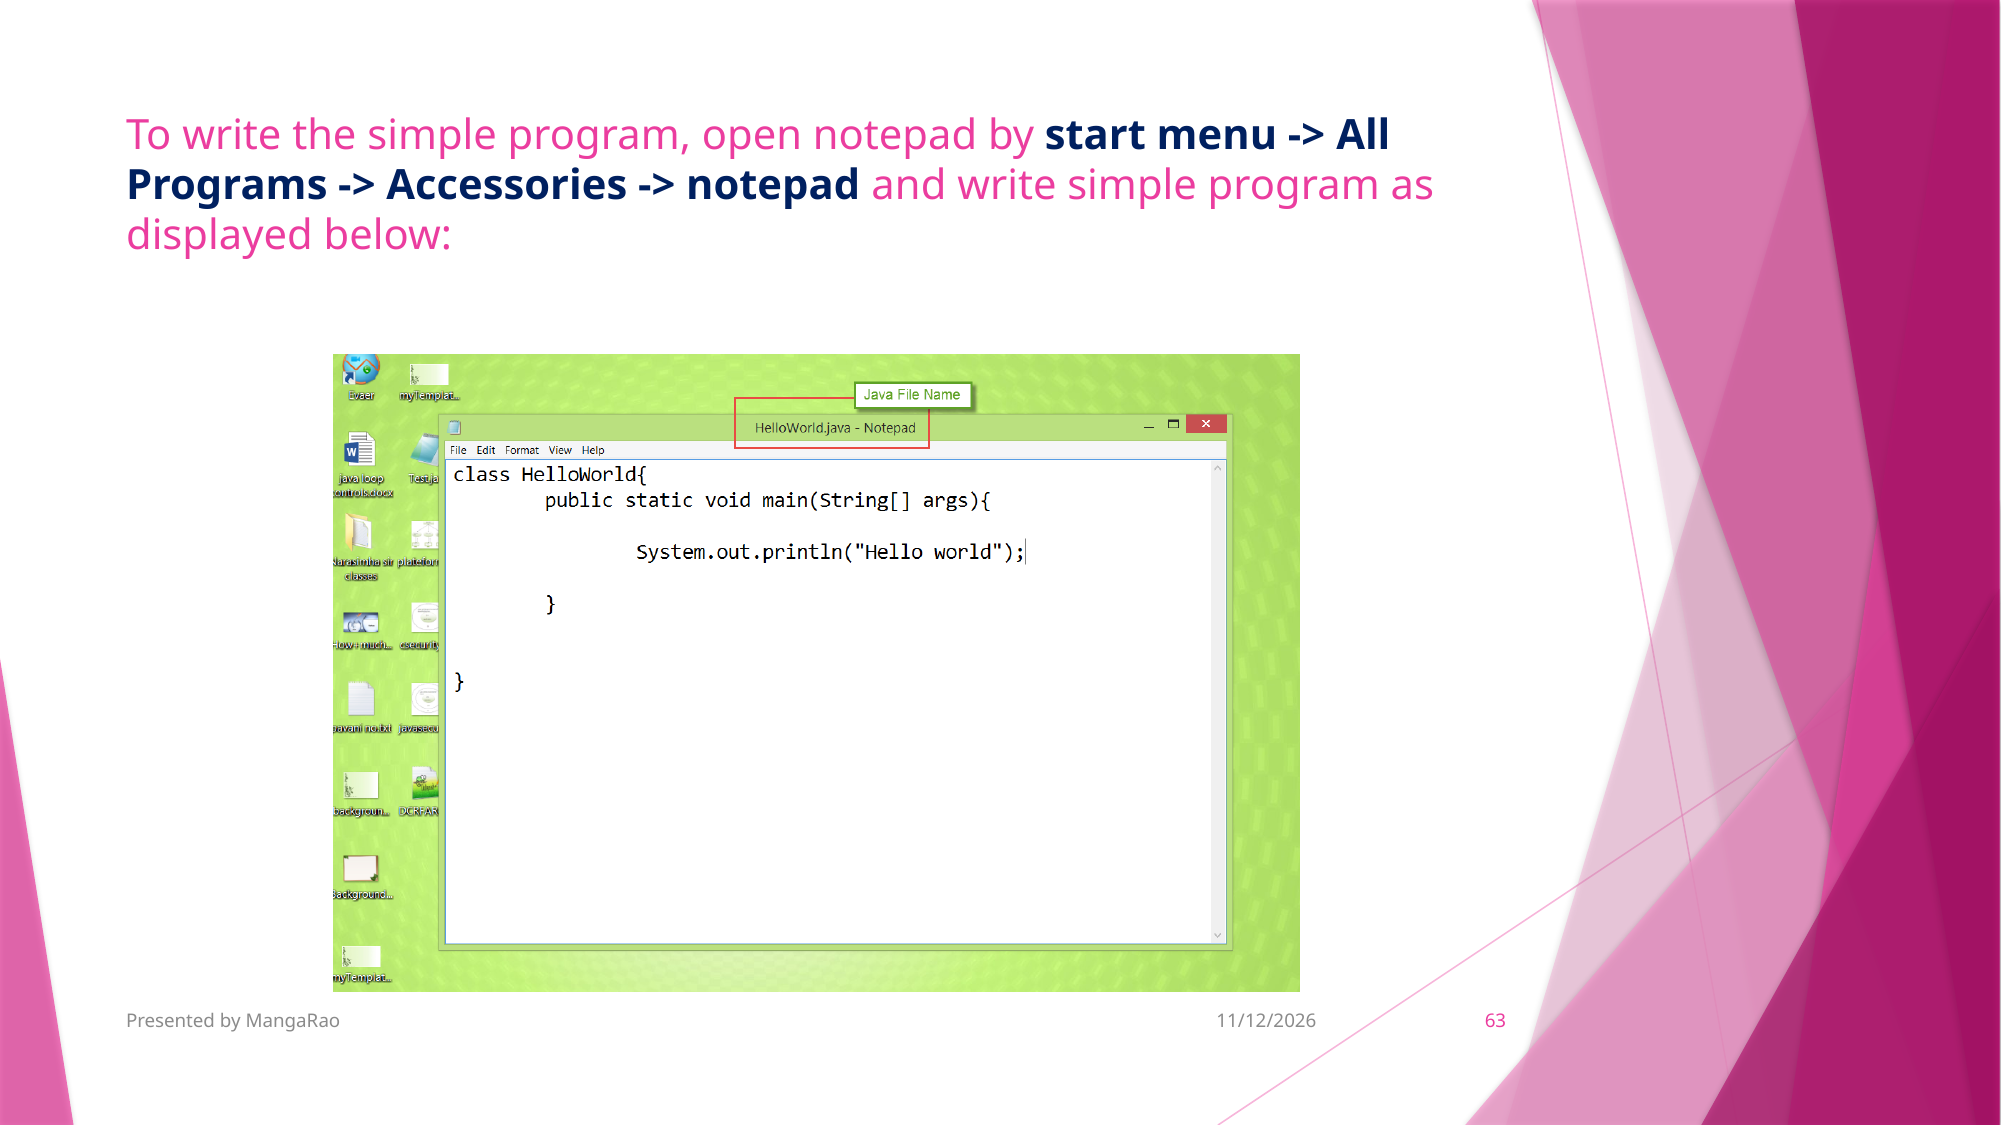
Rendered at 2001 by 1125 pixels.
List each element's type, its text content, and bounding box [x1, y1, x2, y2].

slide_number 63 [1409, 991, 1522, 1051]
title To write the simple program, open notepad by start menu -> All Programs -> Accessories -> notepad and write simple program as displayed below: [111, 99, 1522, 317]
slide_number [1181, 991, 1332, 1051]
footer Presented by MangaRao [111, 991, 1145, 1051]
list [332, 353, 1300, 992]
